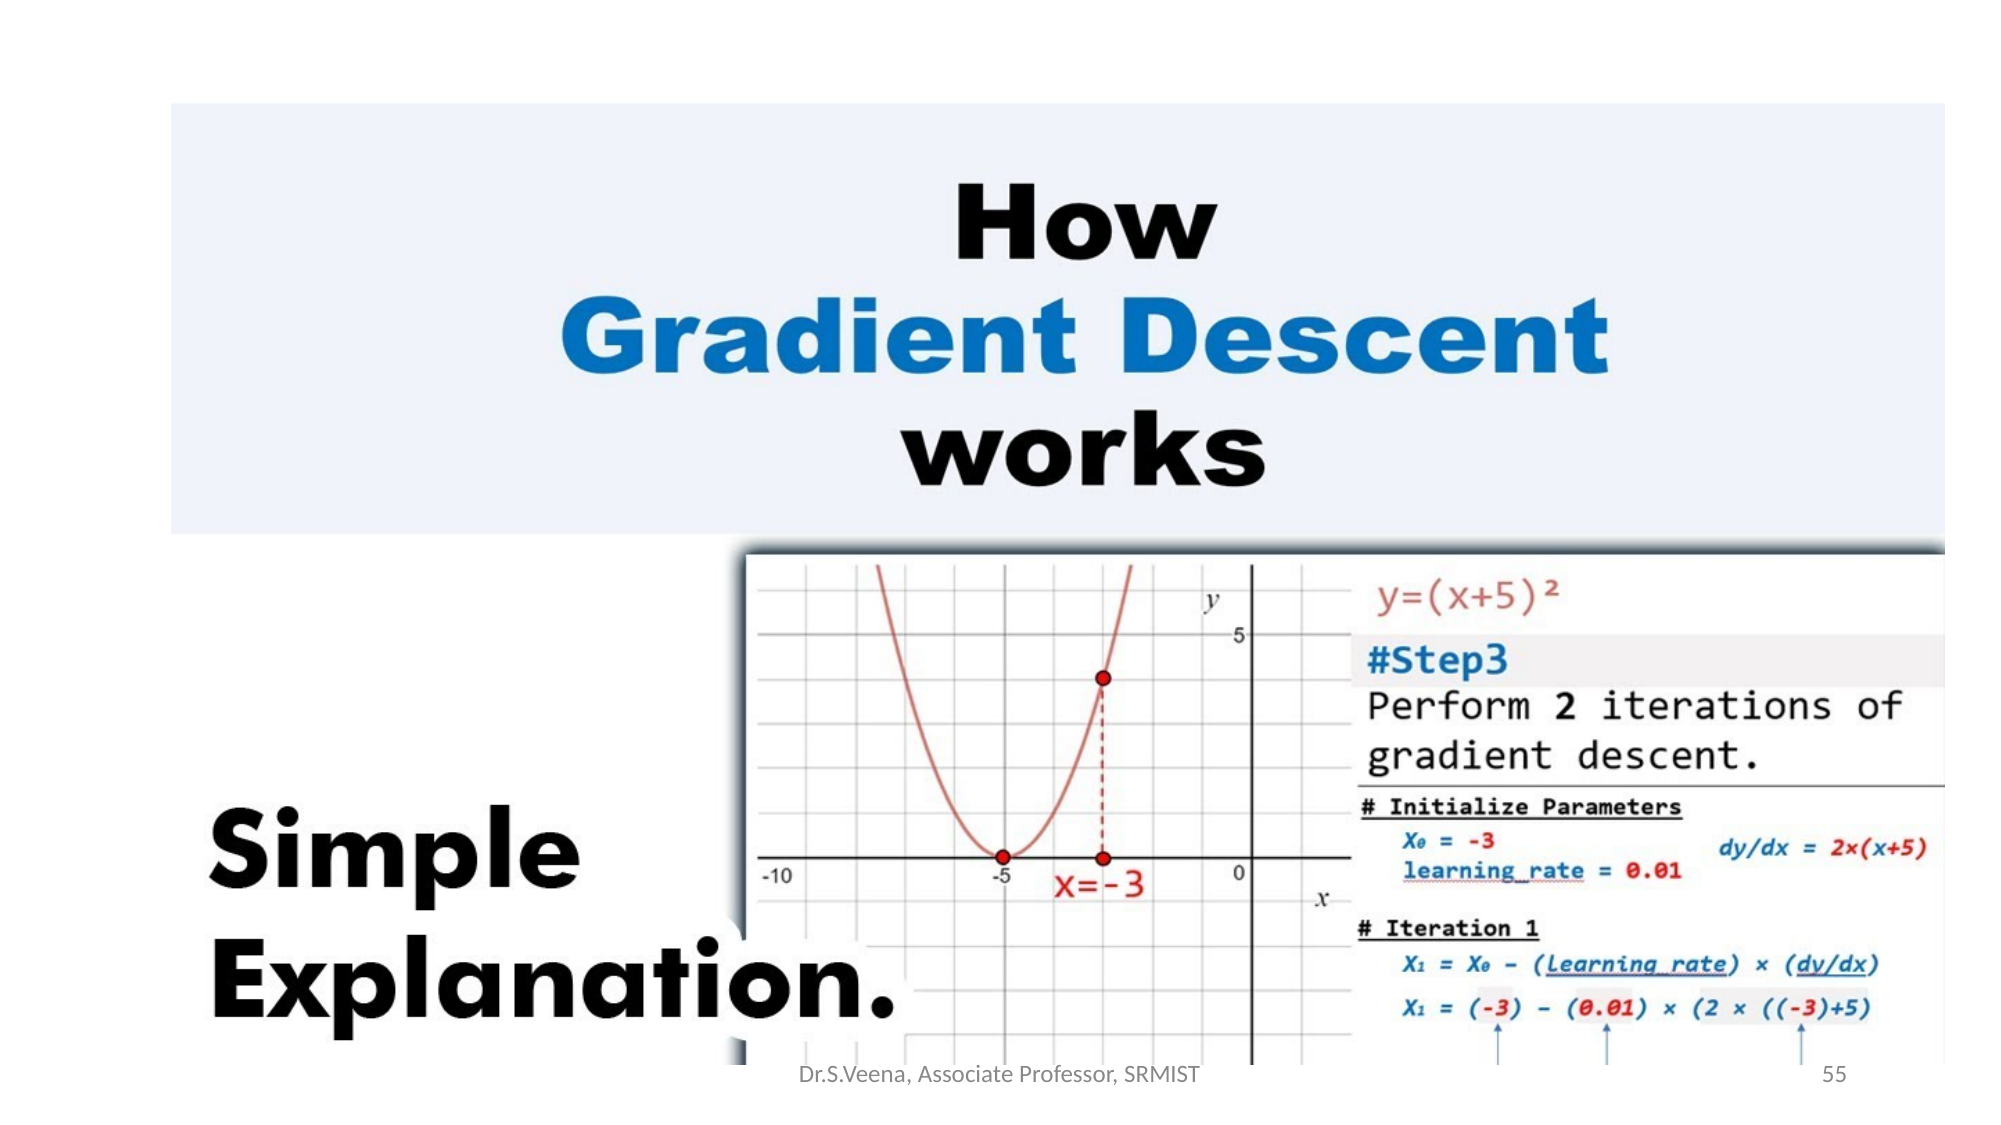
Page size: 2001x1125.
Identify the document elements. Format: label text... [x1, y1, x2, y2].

footer Dr.S.Veena, Associate Professor, SRMIST [662, 1073, 1338, 1103]
picture [171, 80, 1946, 1066]
slide_number 55 [1412, 1073, 1863, 1103]
